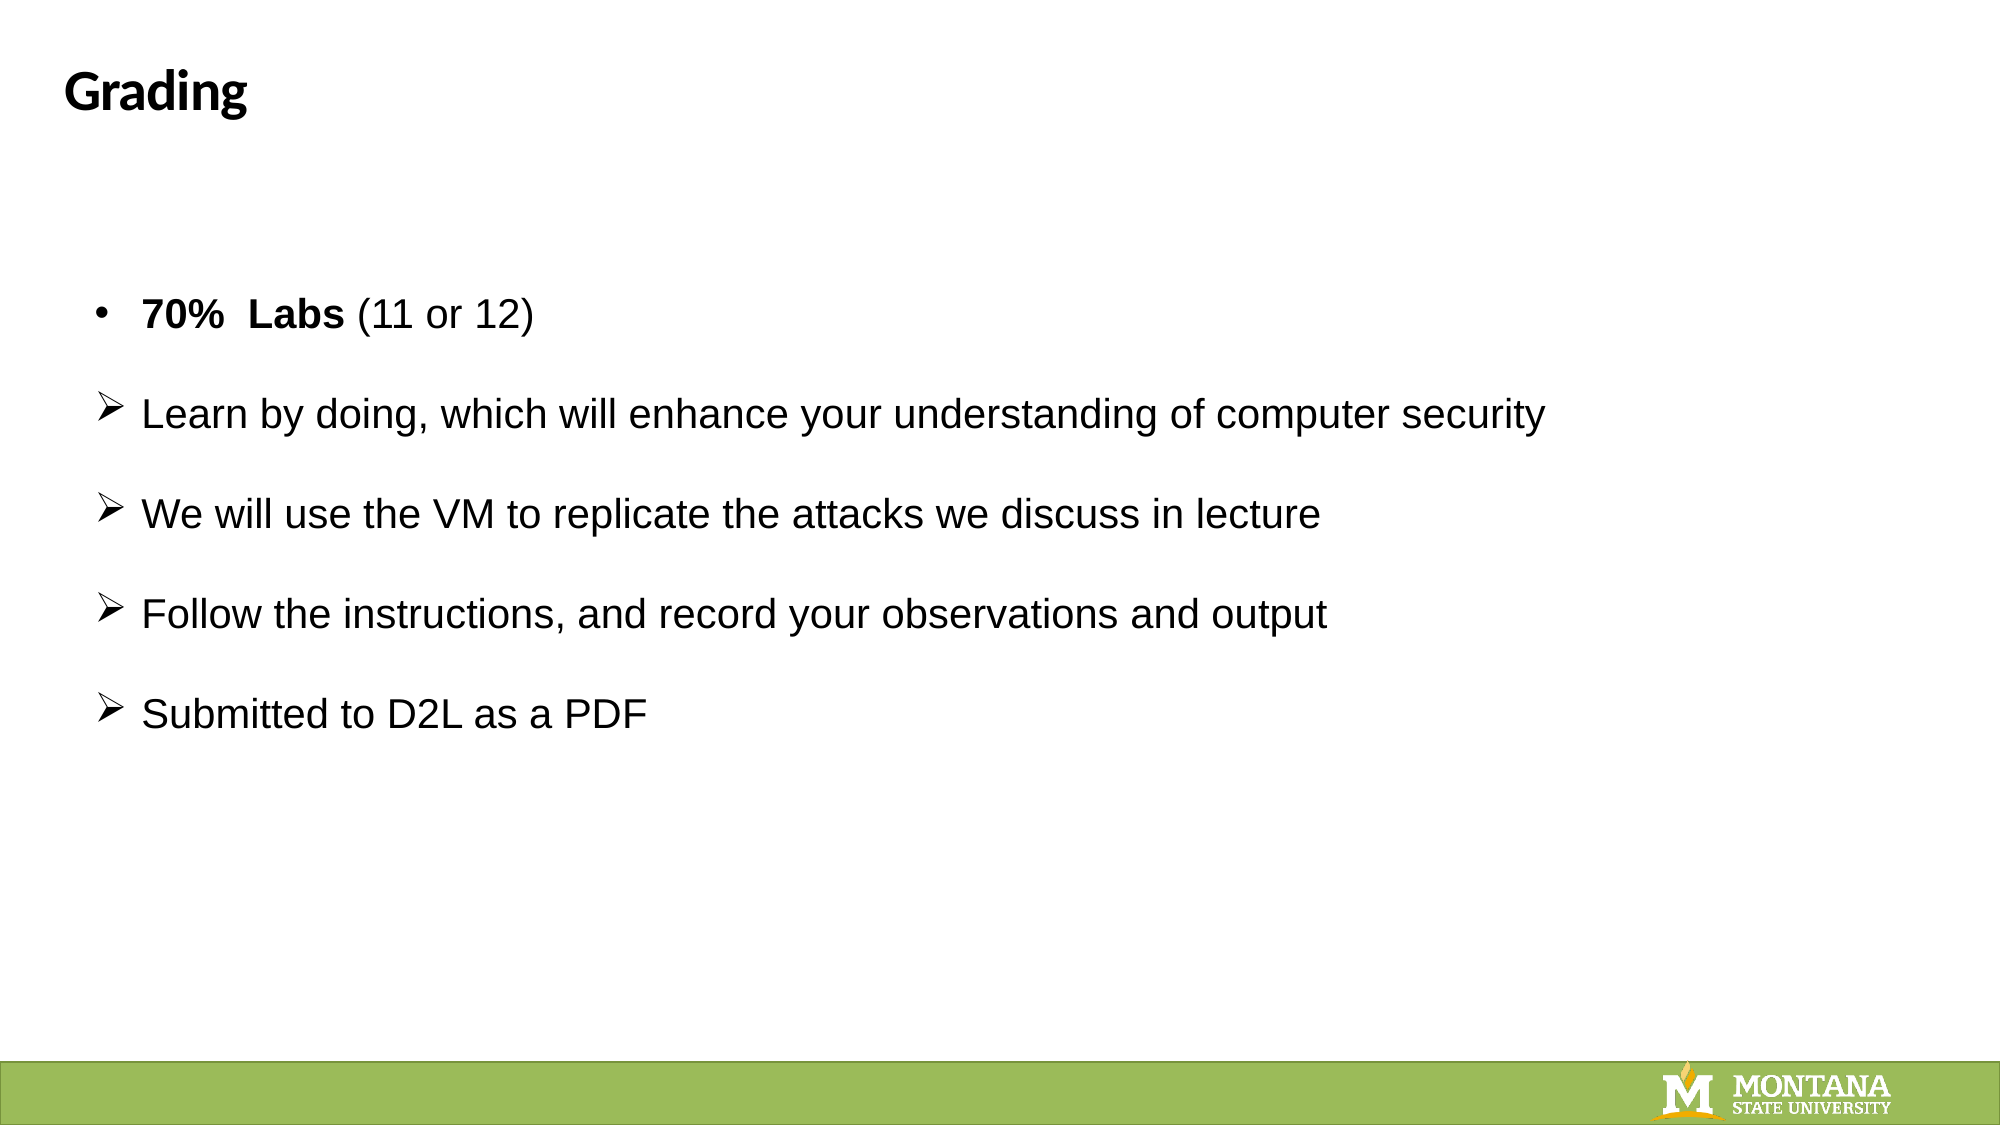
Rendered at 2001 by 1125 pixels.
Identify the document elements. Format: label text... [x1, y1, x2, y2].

picture [1649, 1060, 1892, 1122]
text_box 70% Labs (11 or 12) Learn by doing, which will enhance your understanding of computer security We will use the VM to replicate the attacks we discuss in lecture Follow the instructions, and record your observations and output Submitted to D2L as a PDF [79, 229, 1562, 845]
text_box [0, 1060, 1647, 1125]
text_box Grading [62, 49, 938, 122]
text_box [1892, 1060, 2000, 1125]
